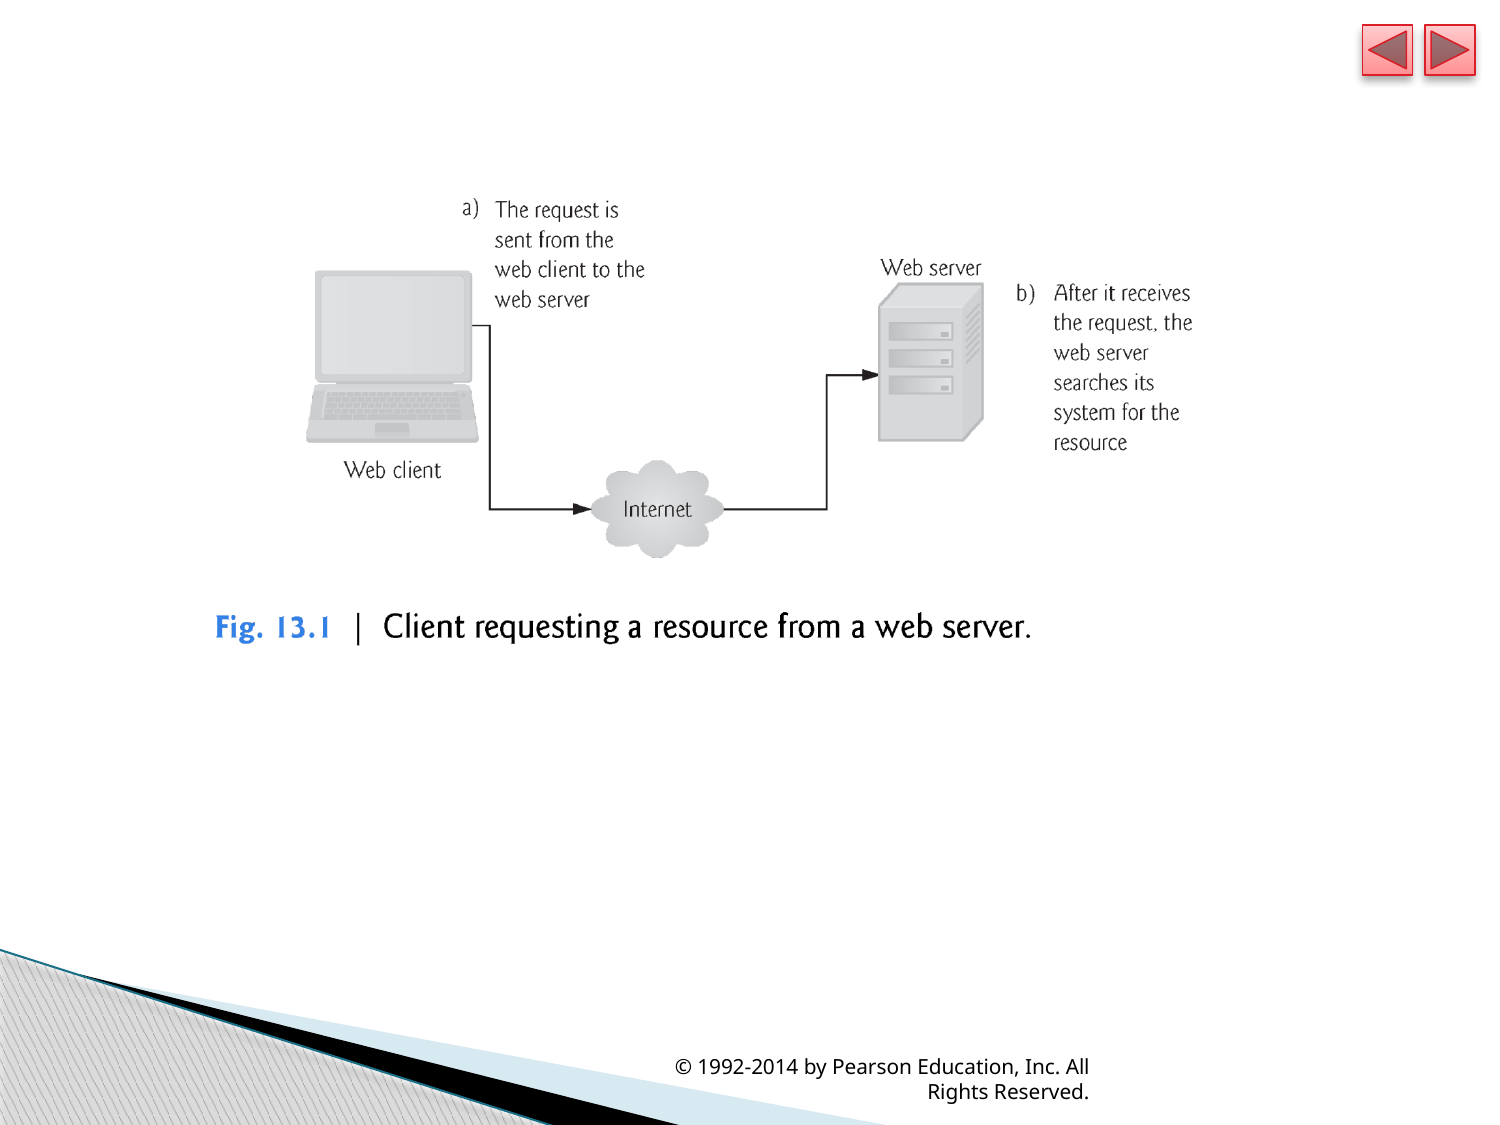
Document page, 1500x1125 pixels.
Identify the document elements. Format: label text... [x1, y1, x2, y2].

footer © 1992-2014 by Pearson Education, Inc. All Rights Reserved. [650, 1051, 1105, 1112]
picture [0, 106, 1500, 1018]
